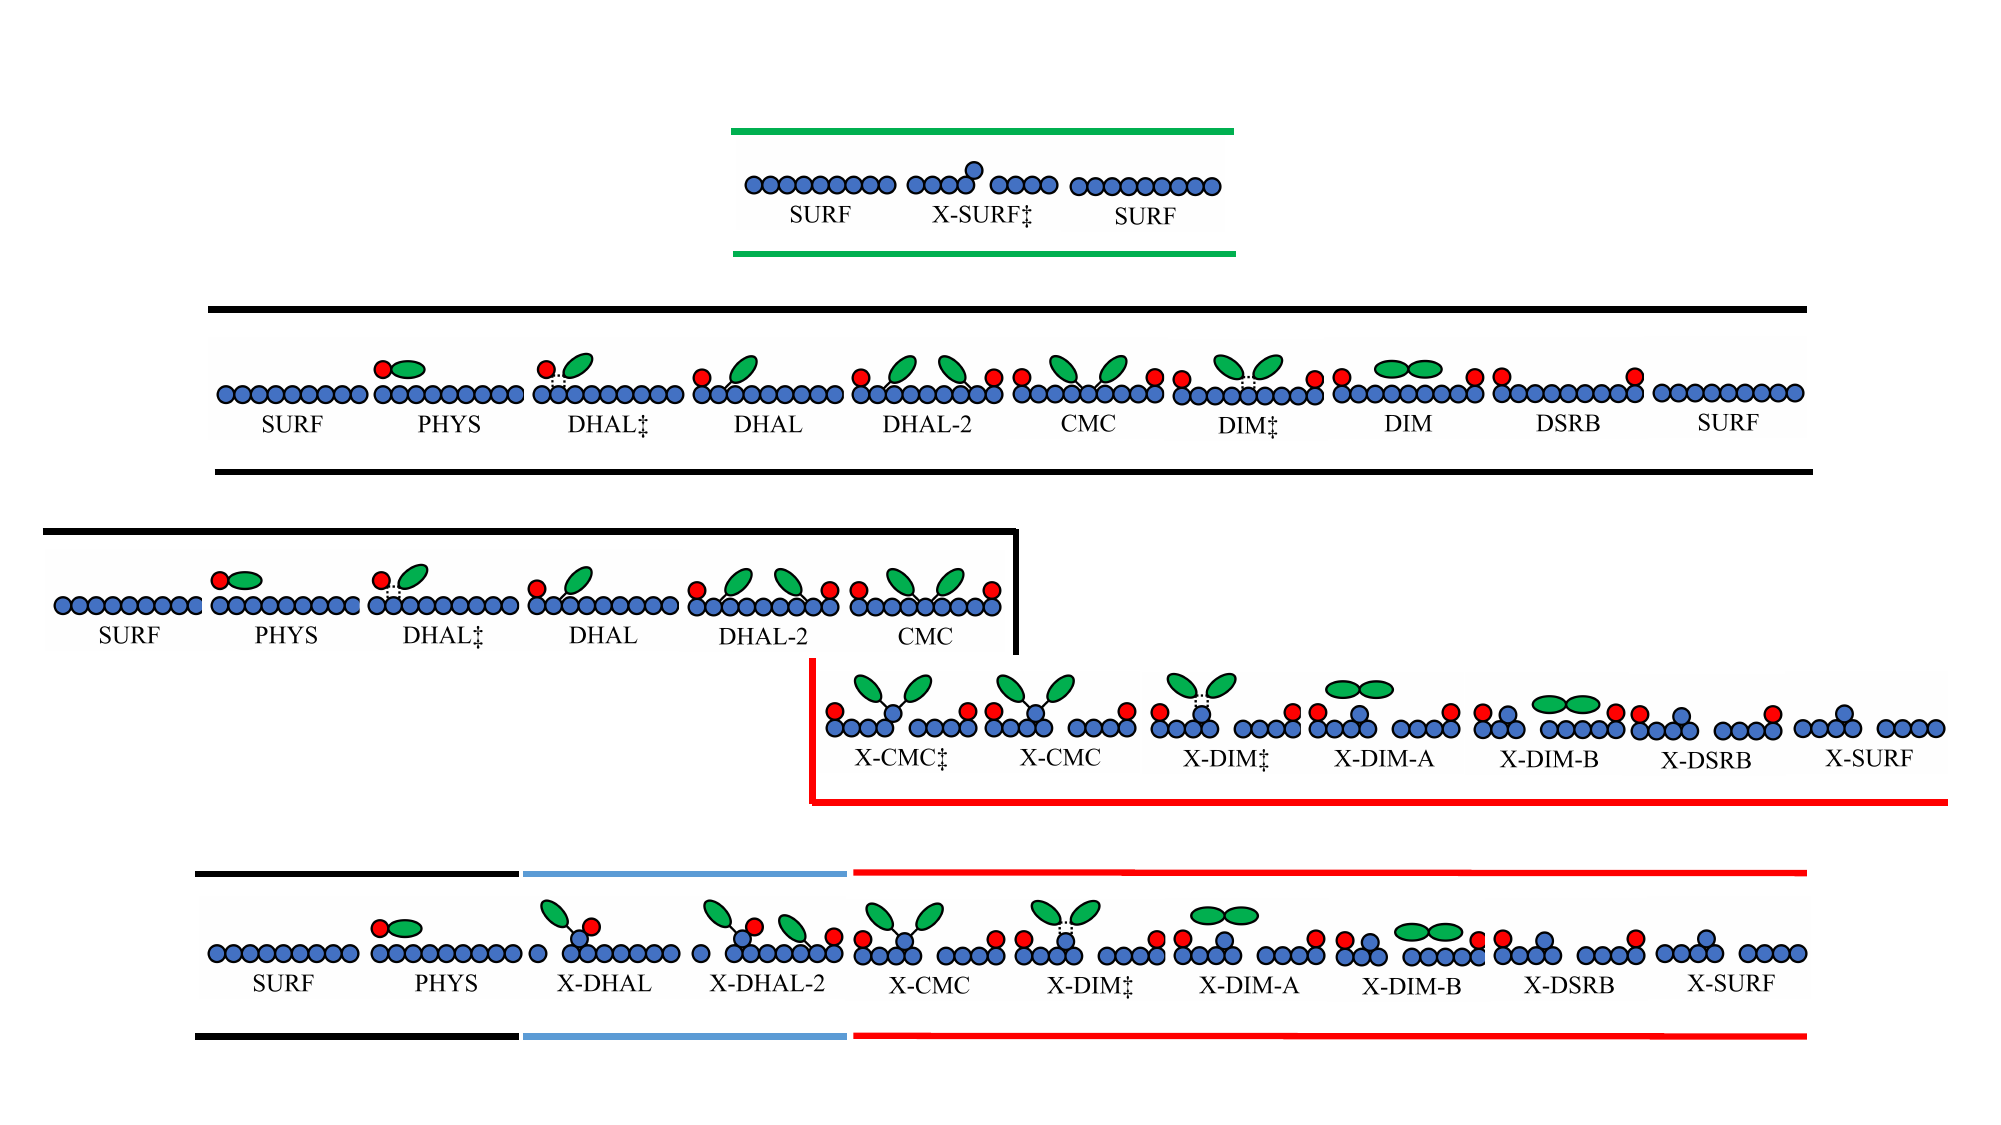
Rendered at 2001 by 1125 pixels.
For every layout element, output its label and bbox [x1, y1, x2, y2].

picture [1141, 672, 1464, 774]
picture [208, 336, 1807, 441]
picture [817, 671, 1140, 773]
picture [736, 132, 1225, 232]
picture [199, 896, 1811, 1002]
picture [1465, 671, 1948, 776]
picture [45, 549, 1005, 652]
